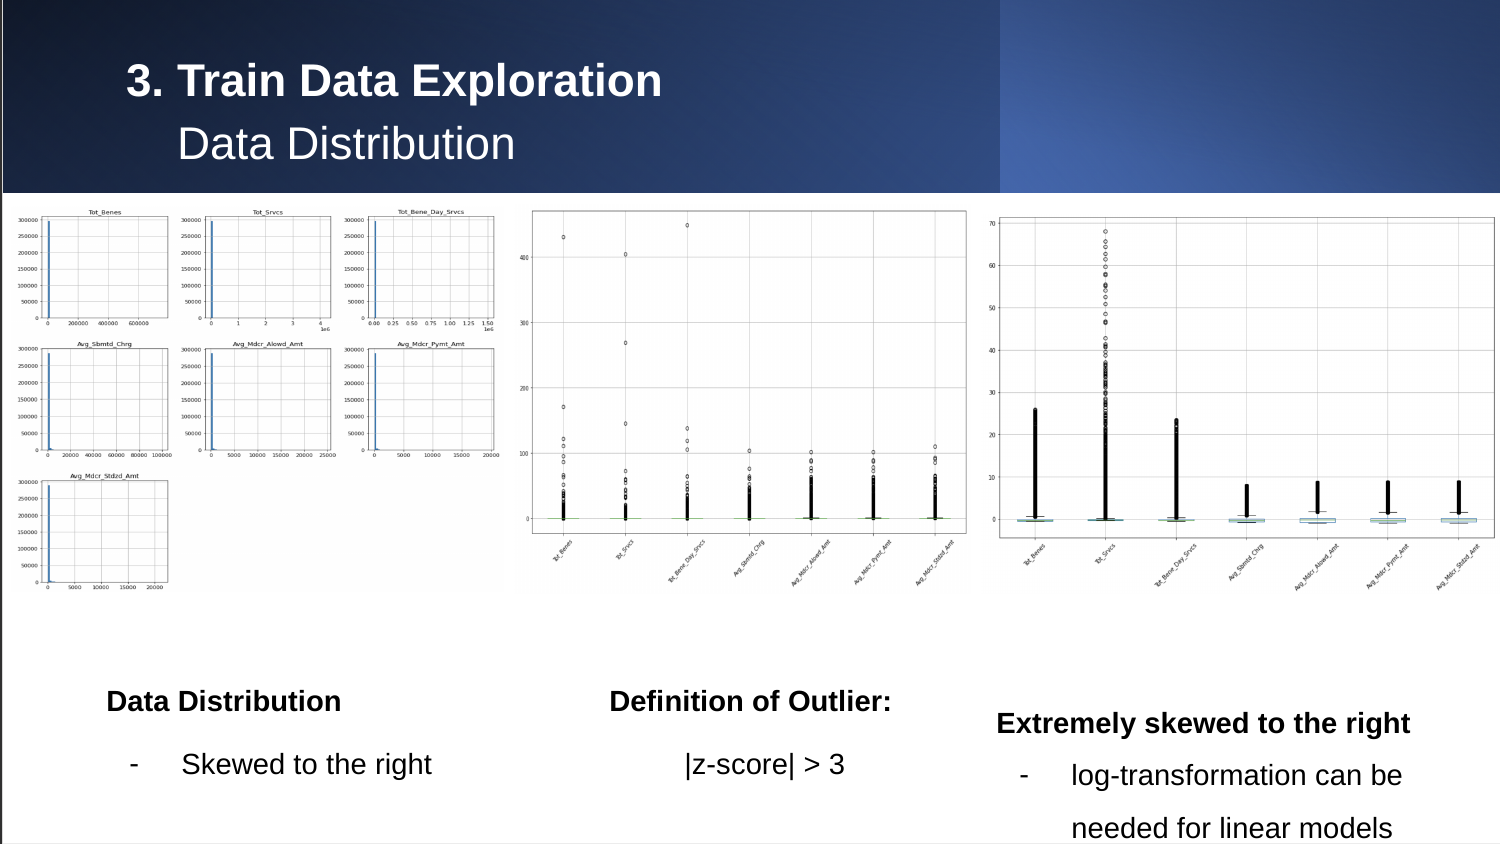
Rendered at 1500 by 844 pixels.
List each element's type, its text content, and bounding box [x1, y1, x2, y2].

text_box 3. Train Data Exploration Data Distribution [111, 27, 687, 184]
text_box Data Distribution Skewed to the right [91, 671, 519, 796]
picture [0, 0, 1500, 844]
text_box Definition of Outlier: |z-score| > 3 [594, 671, 933, 796]
text_box Extremely skewed to the right log-transformation can be needed for linear models [981, 671, 1500, 844]
